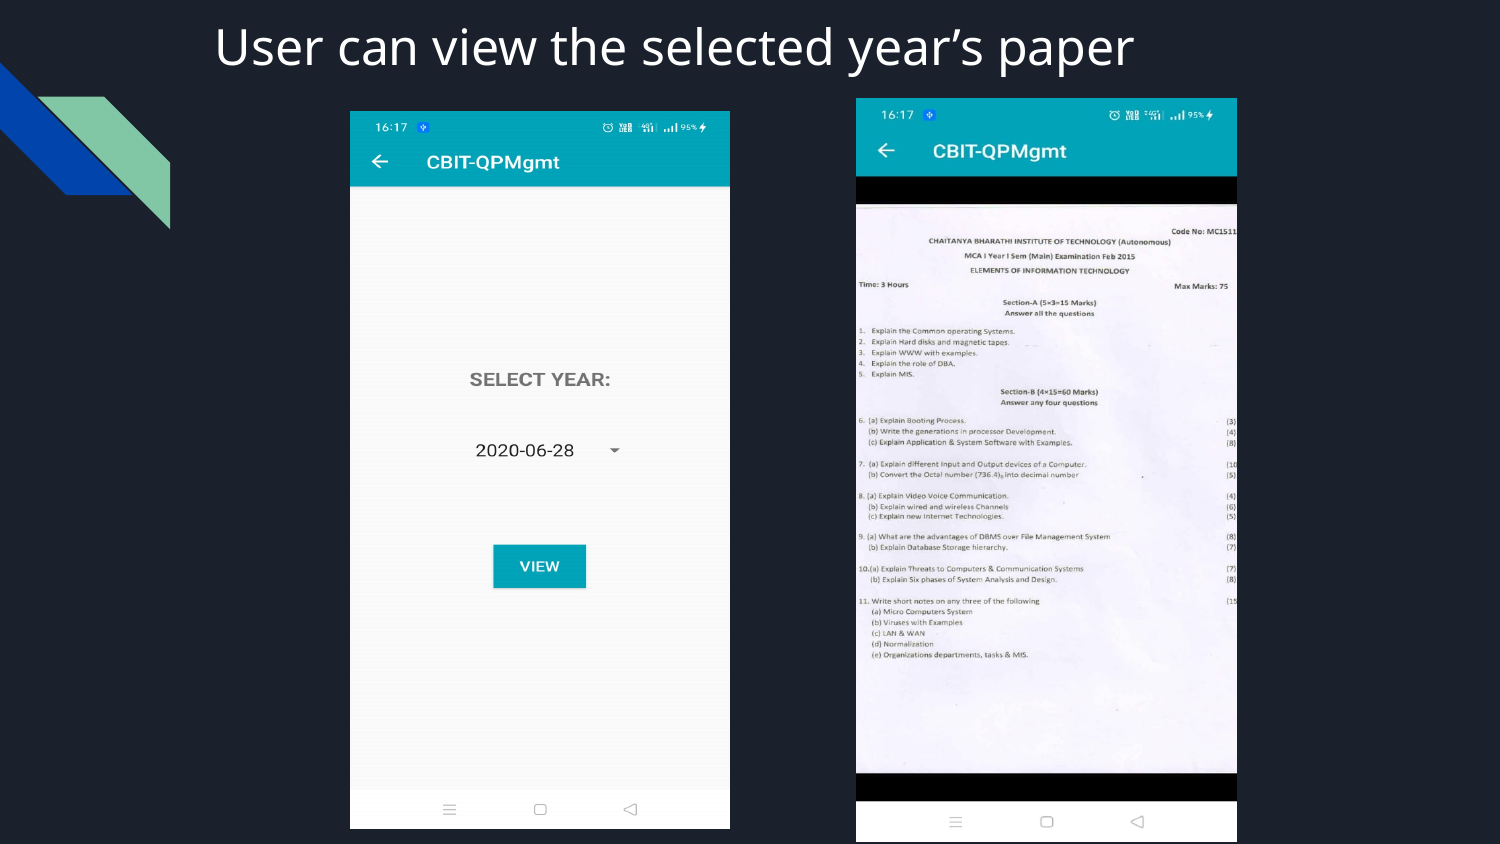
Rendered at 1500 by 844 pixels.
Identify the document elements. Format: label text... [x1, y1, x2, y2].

picture [856, 98, 1237, 843]
picture [349, 111, 730, 830]
title User can view the selected year’s paper [199, 0, 1355, 150]
